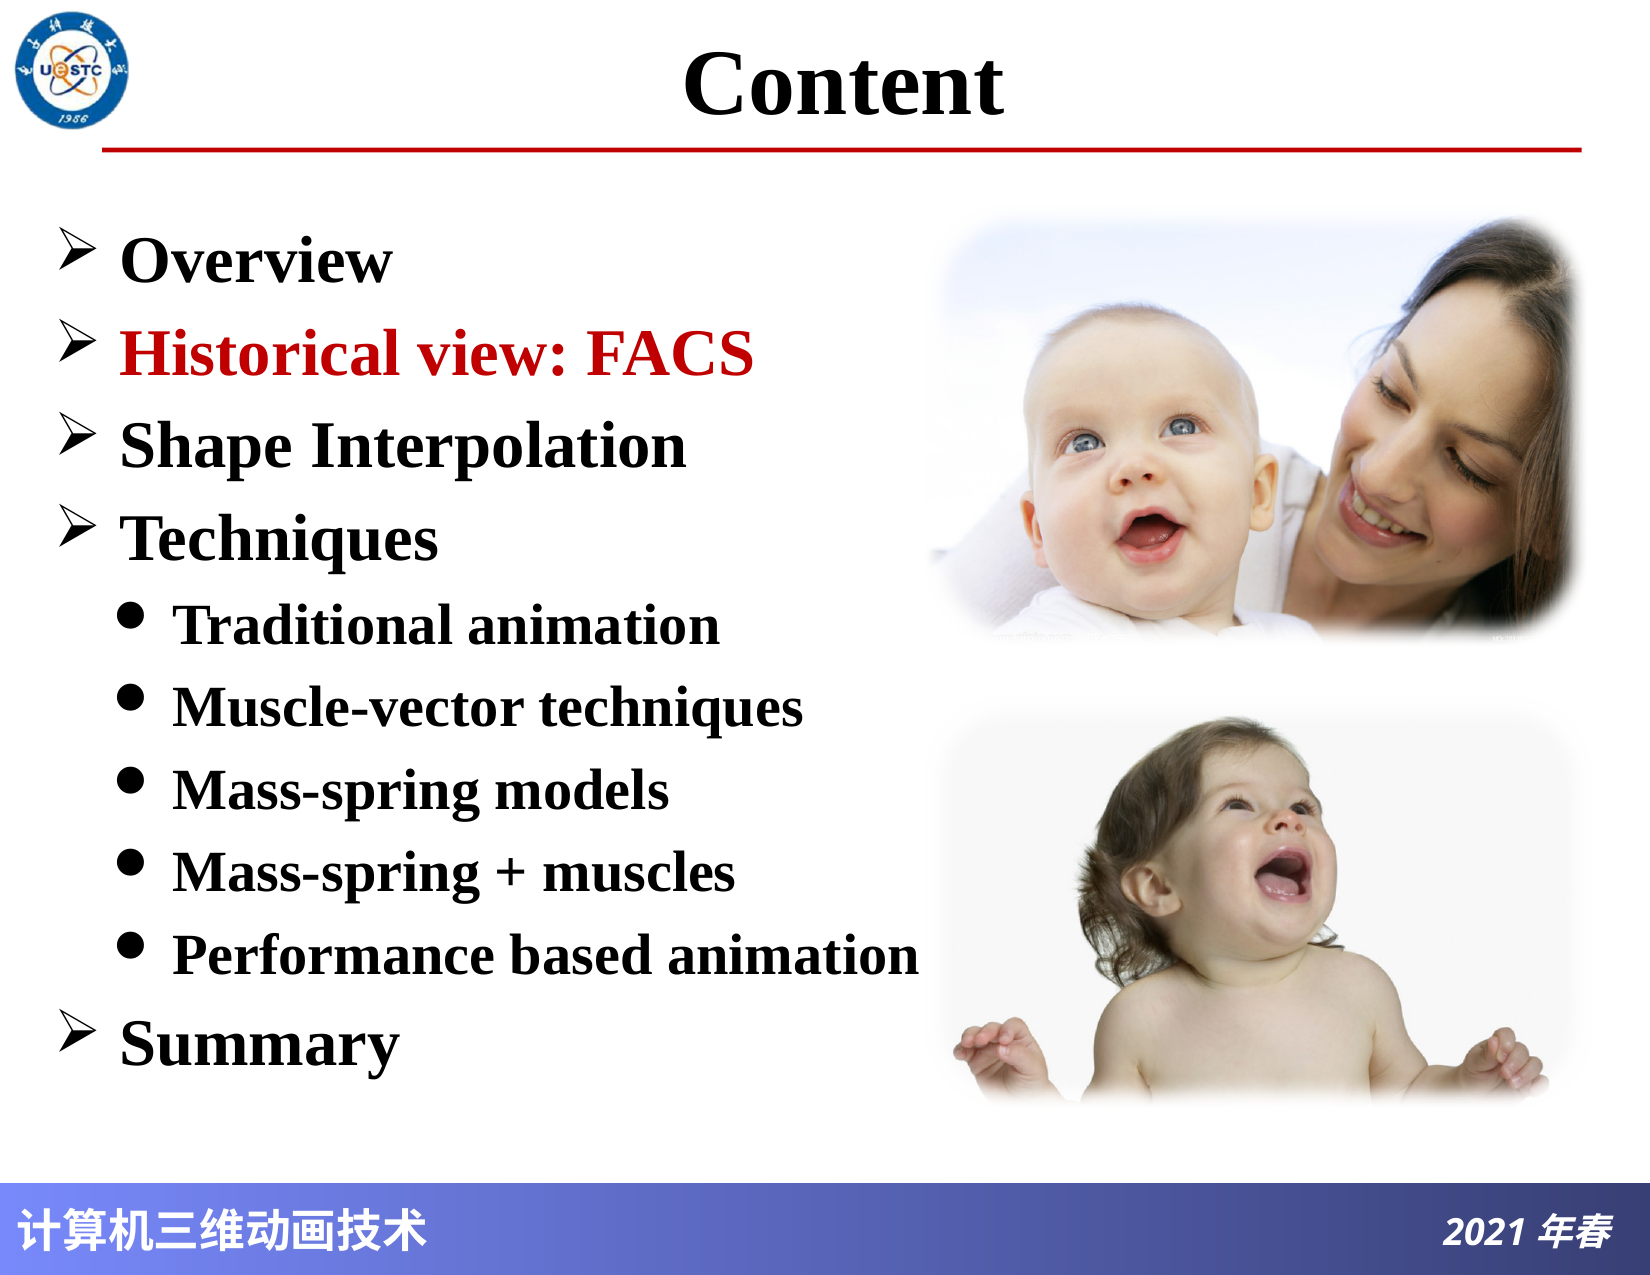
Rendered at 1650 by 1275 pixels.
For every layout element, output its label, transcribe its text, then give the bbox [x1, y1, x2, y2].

picture [0, 0, 136, 140]
picture [924, 203, 1590, 648]
title Content [139, 11, 1546, 142]
picture [924, 695, 1593, 1109]
text_box Overview Historical view: FACS Shape Interpolation Techniques Traditional animation Muscle-vector techniques Mass-spring models Mass-spring + muscles Performance based animation Summary [39, 208, 954, 1086]
